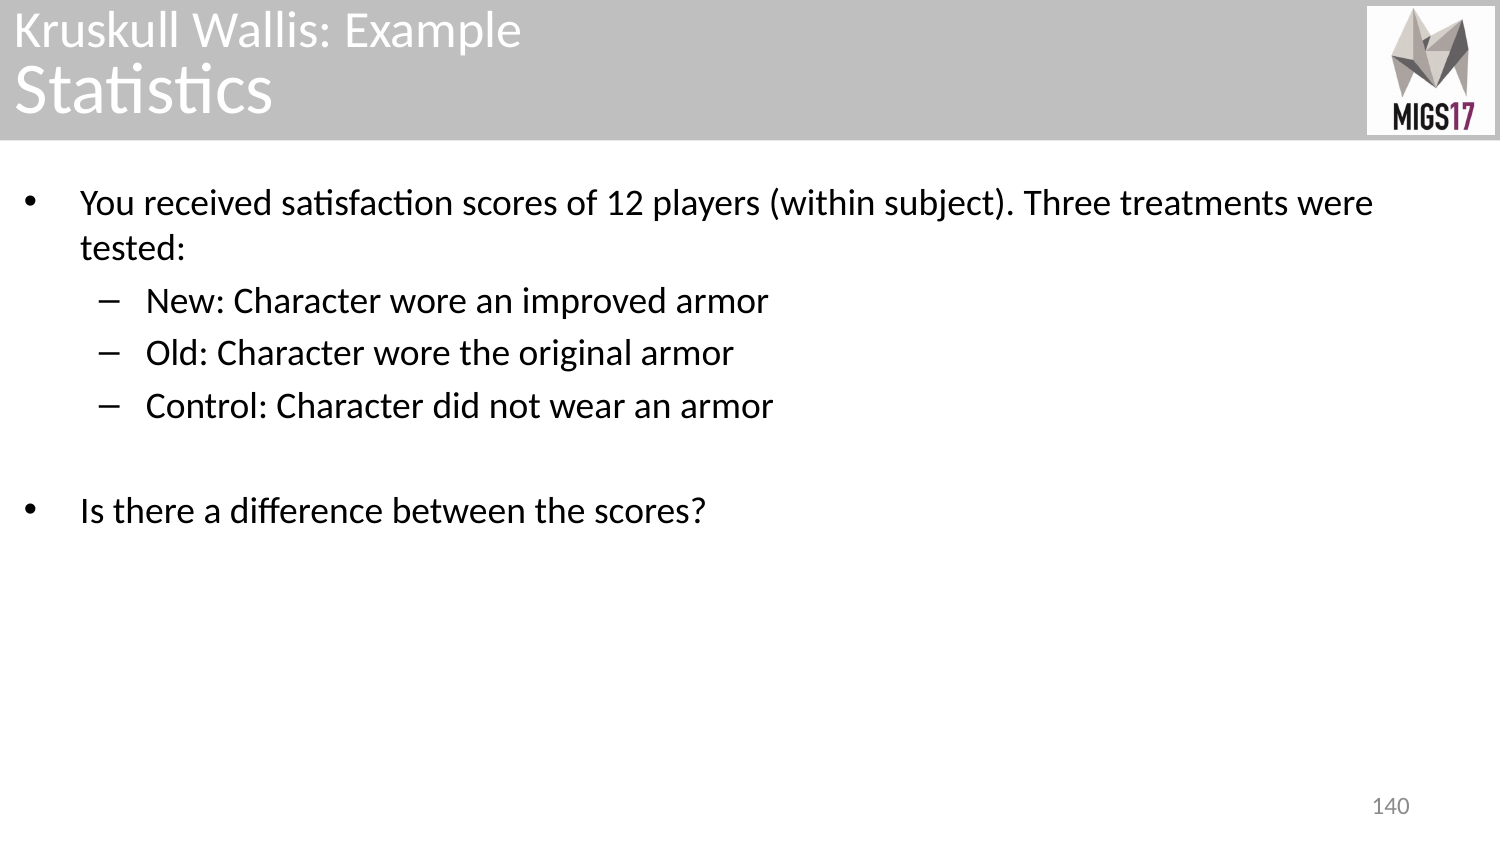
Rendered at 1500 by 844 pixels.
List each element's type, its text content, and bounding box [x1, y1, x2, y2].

text_box You received satisfaction scores of 12 players (within subject). Three treatments were tested: New: Character wore an improved armor Old: Character wore the original armor Control: Character did not wear an armor Is there a difference between the scores? [8, 170, 1451, 728]
text_box Kruskull Wallis: Example Statistics [0, 0, 1500, 141]
picture [1367, 6, 1496, 135]
slide_number 140 [1074, 782, 1425, 827]
